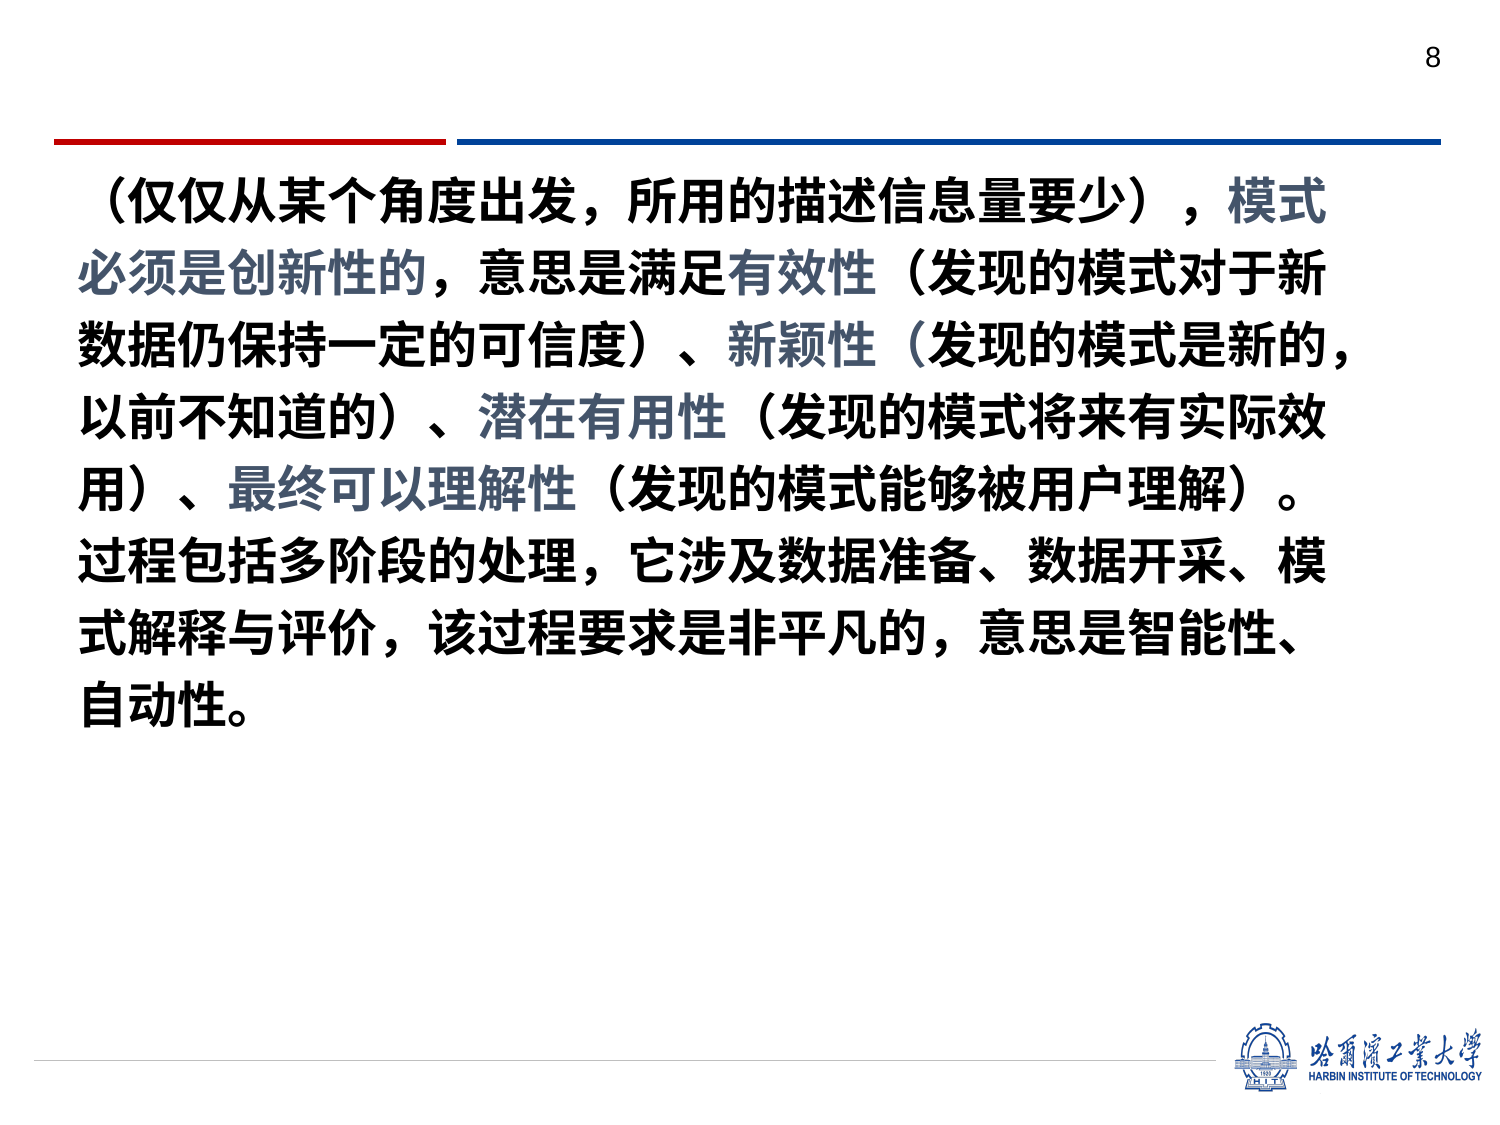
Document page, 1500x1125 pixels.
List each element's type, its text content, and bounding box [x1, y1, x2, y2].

picture [1204, 1023, 1482, 1094]
text_box （仅仅从某个角度出发，所用的描述信息量要少），模式必须是创新性的，意思是满足有效性（发现的模式对于新数据仍保持一定的可信度）、新颖性（发现的模式是新的，以前不知道的）、潜在有用性（发现的模式将来有实际效用）、最终可以理解性（发现的模式能够被用户理解）。过程包括多阶段的处理，它涉及数据准备、数据开采、模式解释与评价，该过程要求是非平凡的，意思是智能性、自动性。 [62, 149, 1388, 805]
text_box 8 [1364, 31, 1457, 110]
